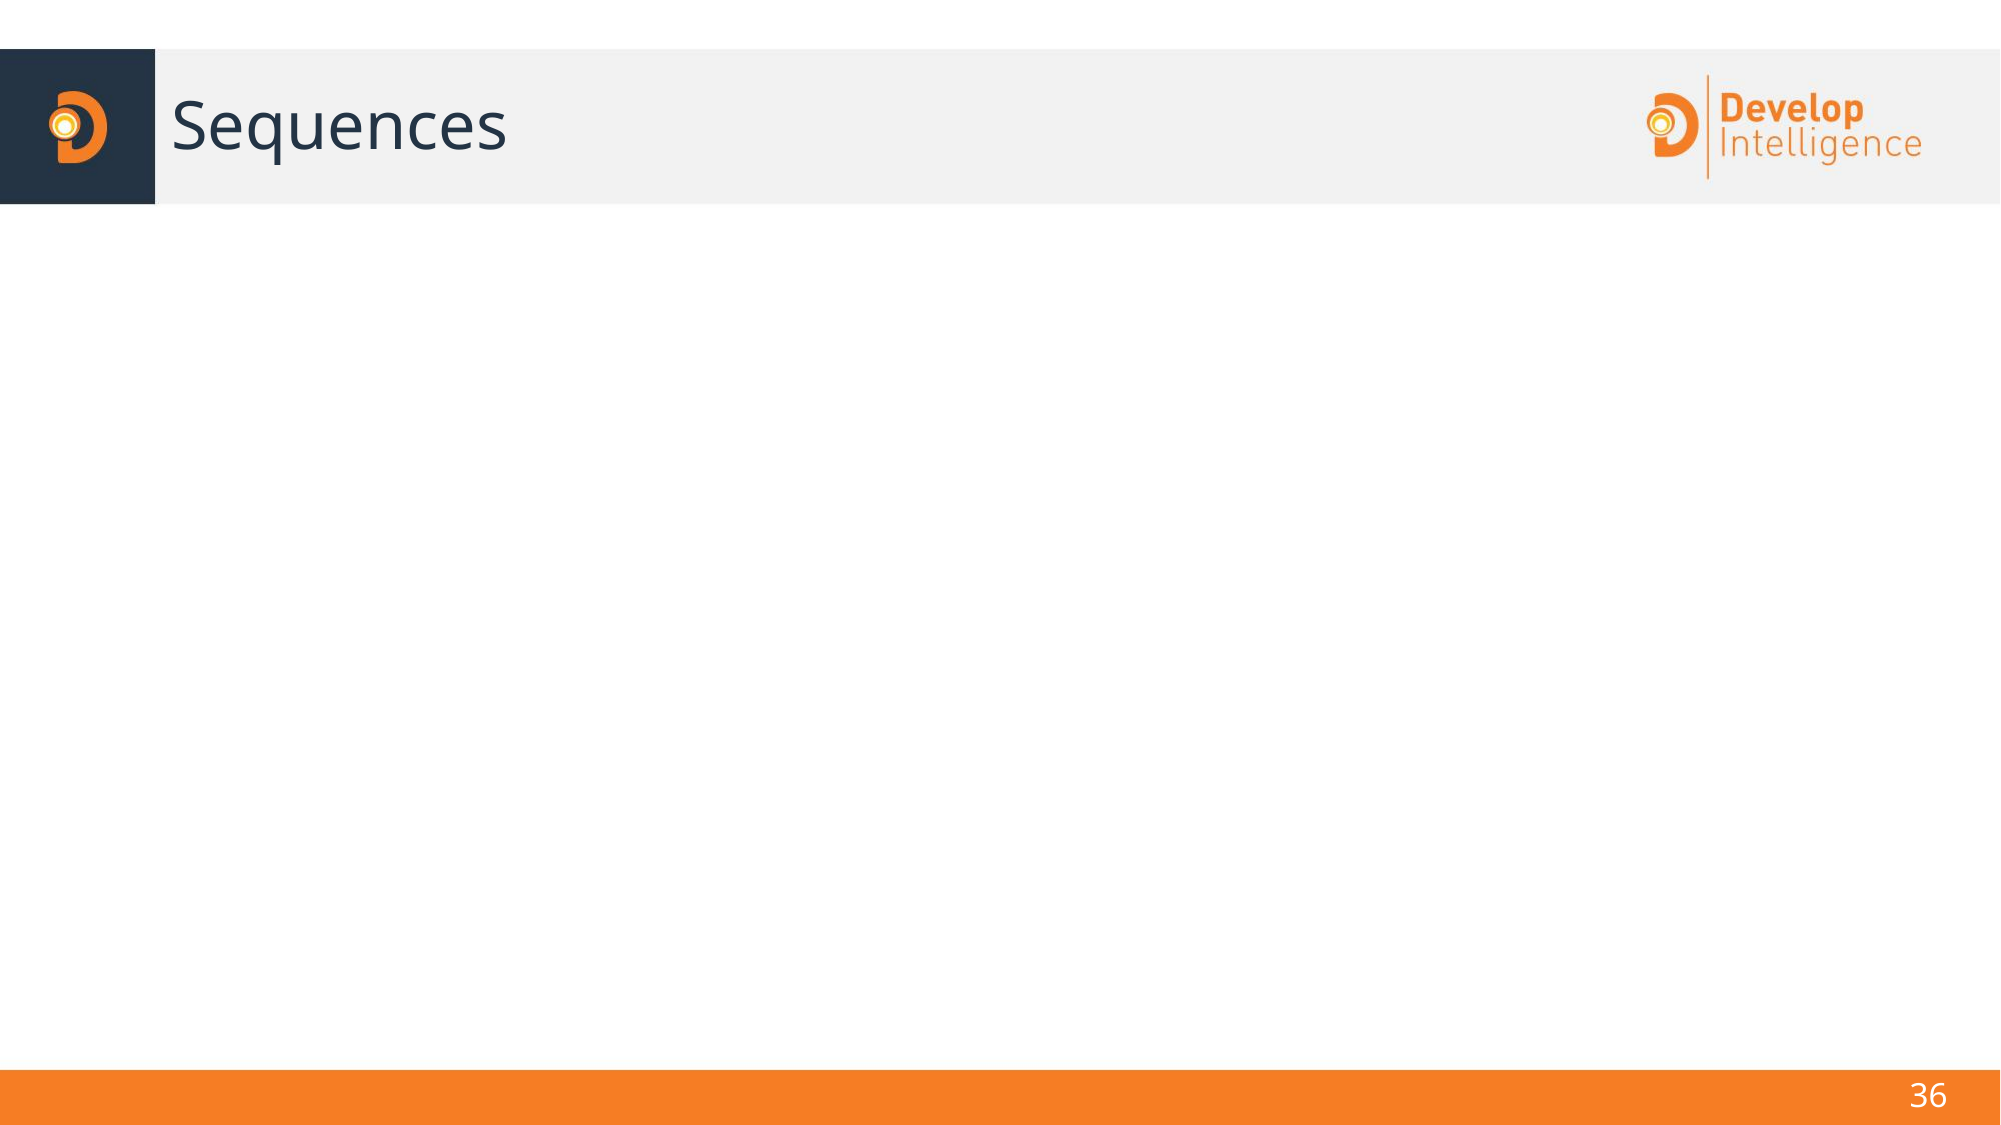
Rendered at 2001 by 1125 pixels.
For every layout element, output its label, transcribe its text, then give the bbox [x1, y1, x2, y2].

slide_number 36 [1860, 1072, 1998, 1122]
title Sequences [156, 53, 1999, 203]
picture [0, 0, 2001, 1125]
